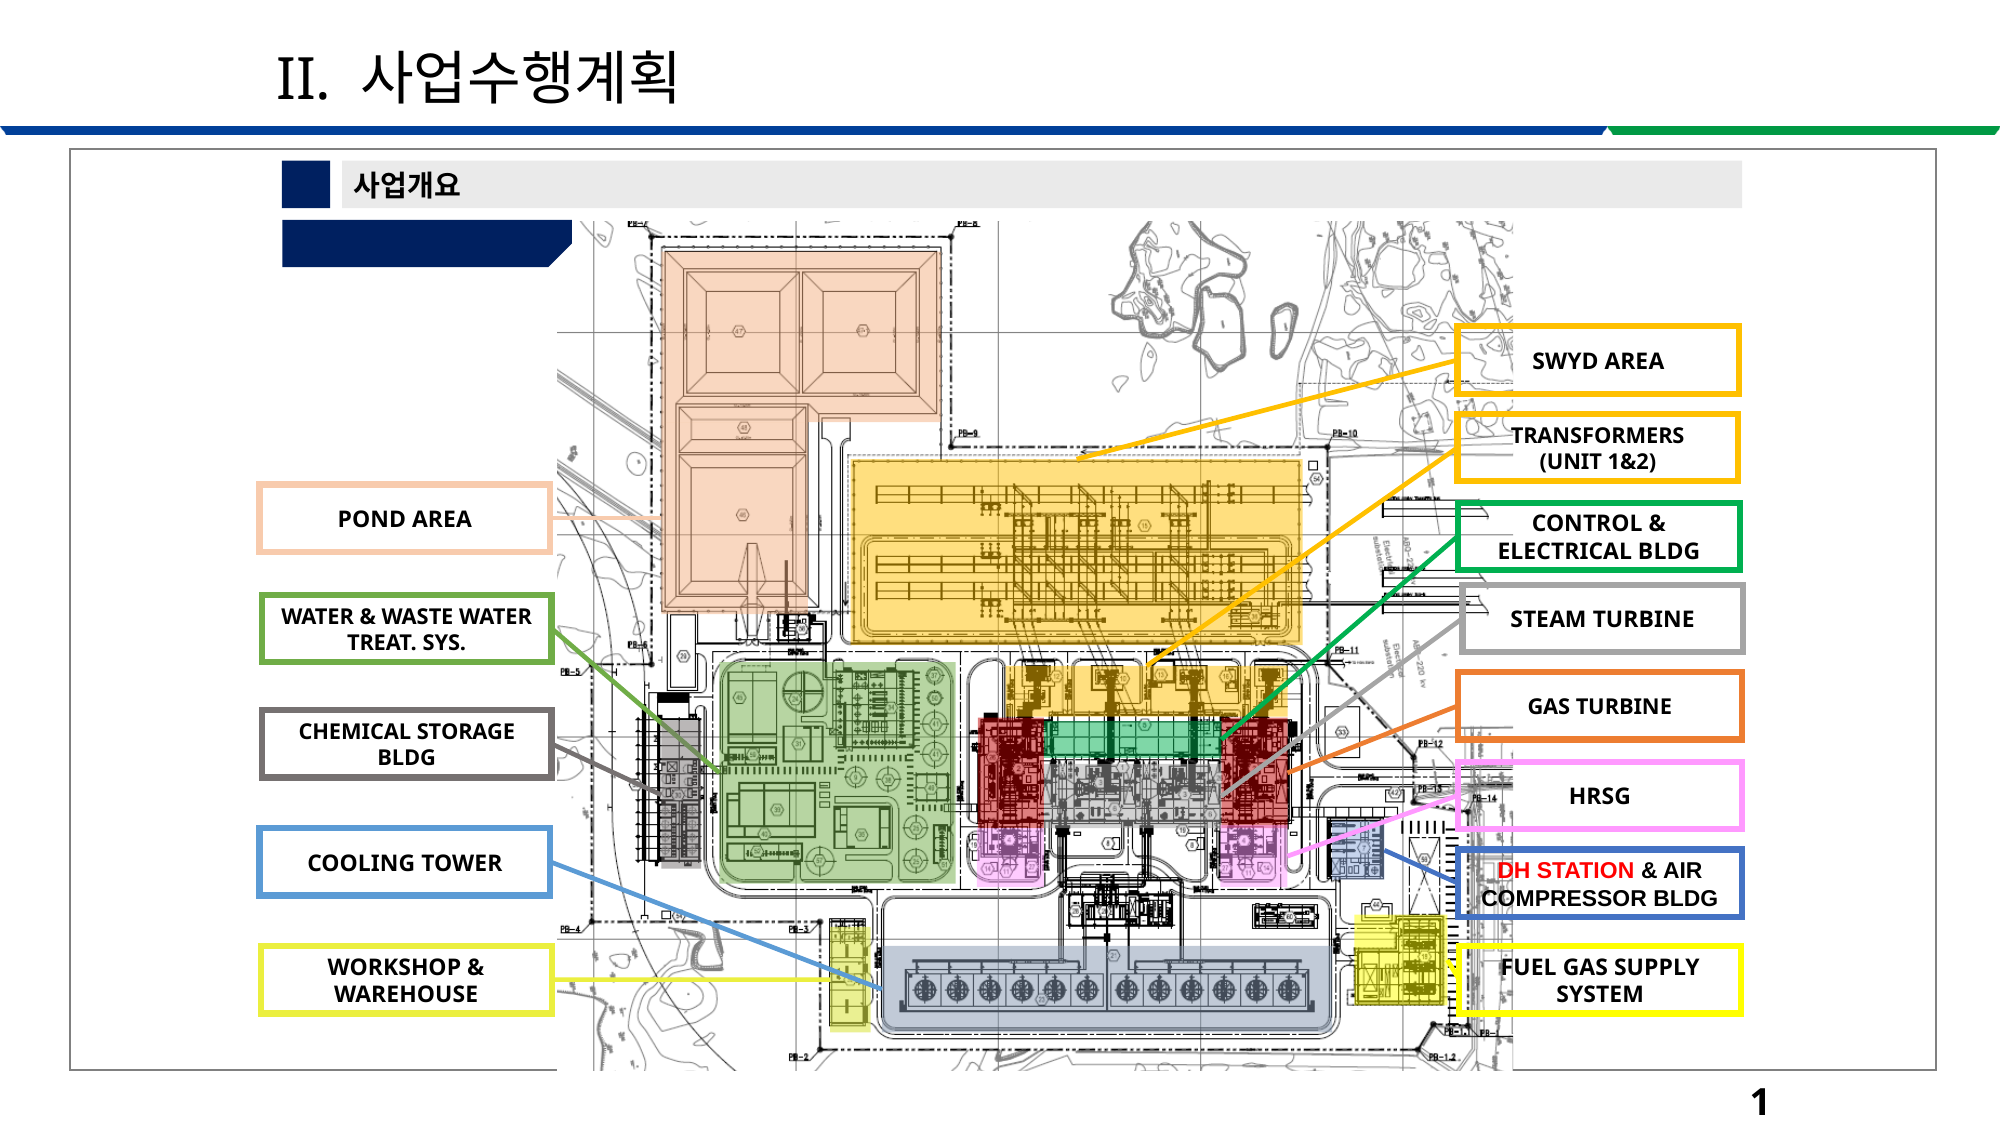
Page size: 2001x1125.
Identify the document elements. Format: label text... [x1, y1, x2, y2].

picture [556, 221, 1514, 1071]
text_box DH STATION & AIR COMPRESSOR BLDG [1514, 849, 1743, 917]
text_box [551, 743, 662, 795]
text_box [1384, 857, 1458, 884]
text_box WORKSHOP & WAREHOUSE [260, 945, 552, 1014]
text_box WATER & WASTE WATER TREAT. SYS. [261, 594, 552, 663]
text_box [1447, 959, 1460, 980]
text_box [1076, 359, 1458, 460]
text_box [282, 160, 1743, 209]
text_box POND AREA [259, 484, 551, 552]
text_box SWYD AREA [1514, 326, 1740, 394]
text_box GAS TURBINE [1514, 672, 1743, 740]
text_box CONTROL & ELECTRICAL BLDG [1514, 502, 1741, 570]
text_box CHEMICAL STORAGE BLDG [261, 710, 551, 778]
picture [0, 126, 2000, 135]
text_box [1221, 618, 1463, 797]
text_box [282, 218, 614, 268]
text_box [551, 628, 720, 774]
text_box STEAM TURBINE [1514, 584, 1744, 653]
text_box II. 사업수행계획 [261, 33, 697, 118]
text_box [1146, 447, 1458, 666]
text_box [1287, 797, 1458, 857]
text_box TRANSFORMERS (UNIT 1&2) [1514, 413, 1739, 482]
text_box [550, 861, 882, 990]
text_box COOLING TOWER [259, 828, 551, 896]
text_box HRSG [1514, 761, 1743, 830]
text_box 14 [1734, 1070, 1796, 1111]
text_box FUEL GAS SUPPLY SYSTEM [1514, 945, 1742, 1014]
